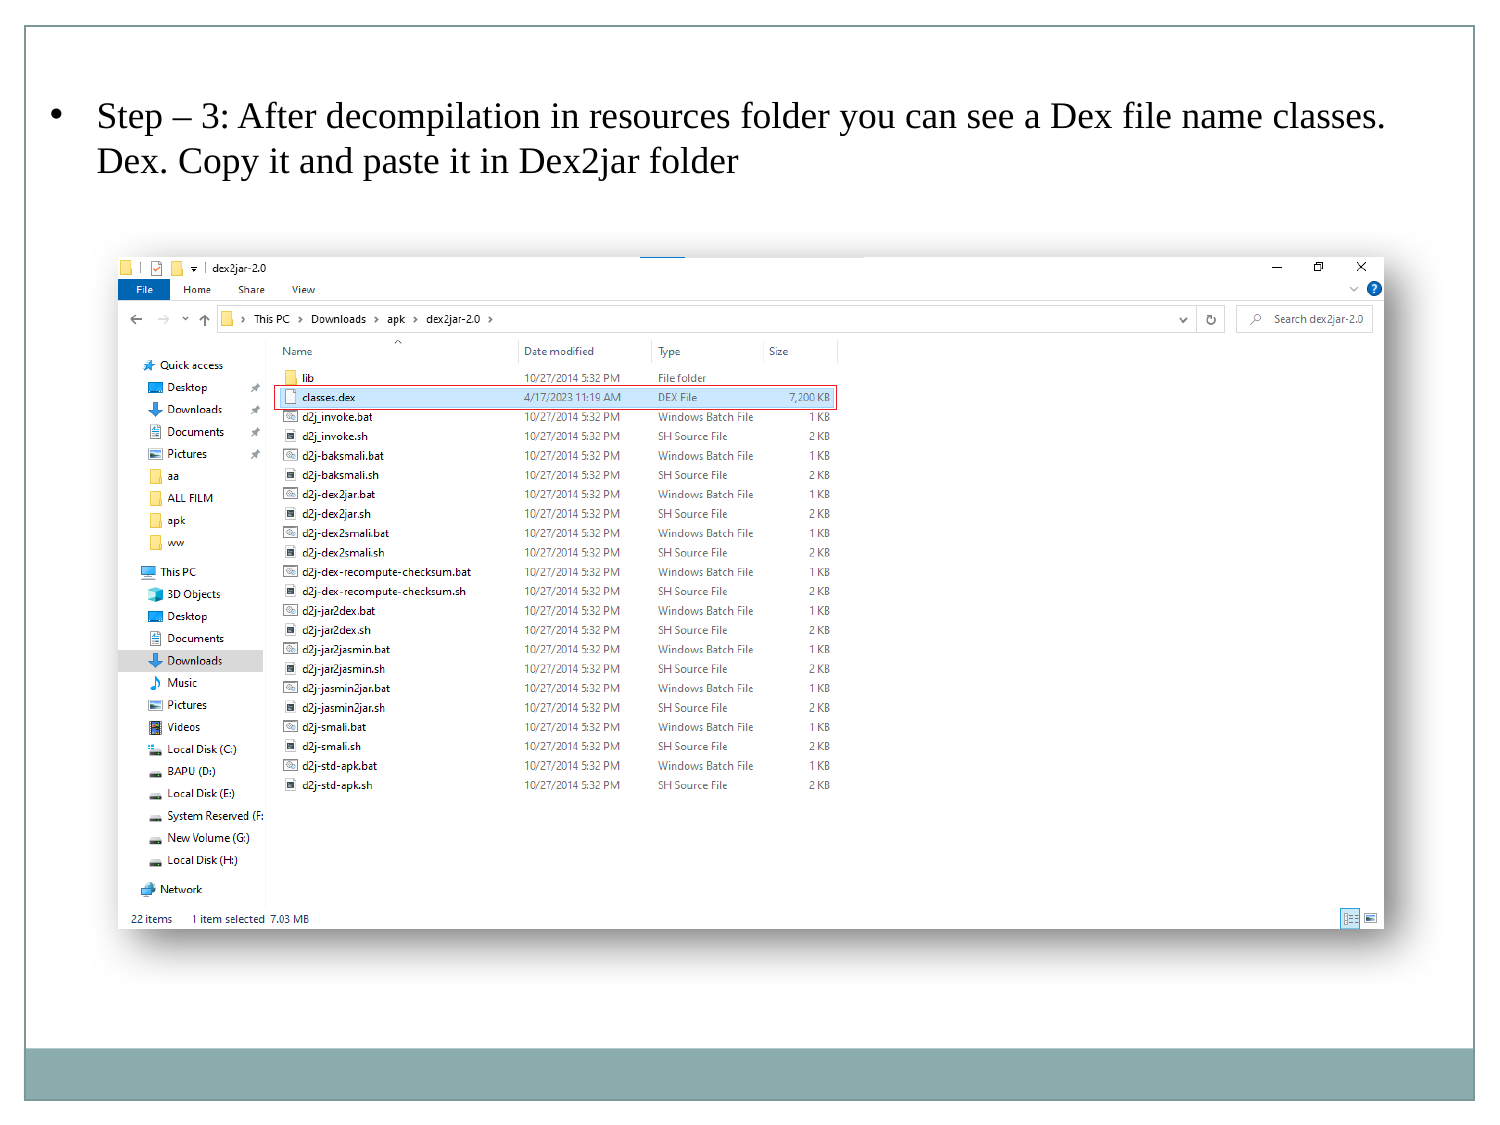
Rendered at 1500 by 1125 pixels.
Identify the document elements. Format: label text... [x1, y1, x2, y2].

text_box Step – 3: After decompilation in resources folder you can see a Dex file name classes. Dex. Copy it and paste it in Dex2jar folder [34, 83, 1466, 189]
picture [118, 256, 1384, 929]
